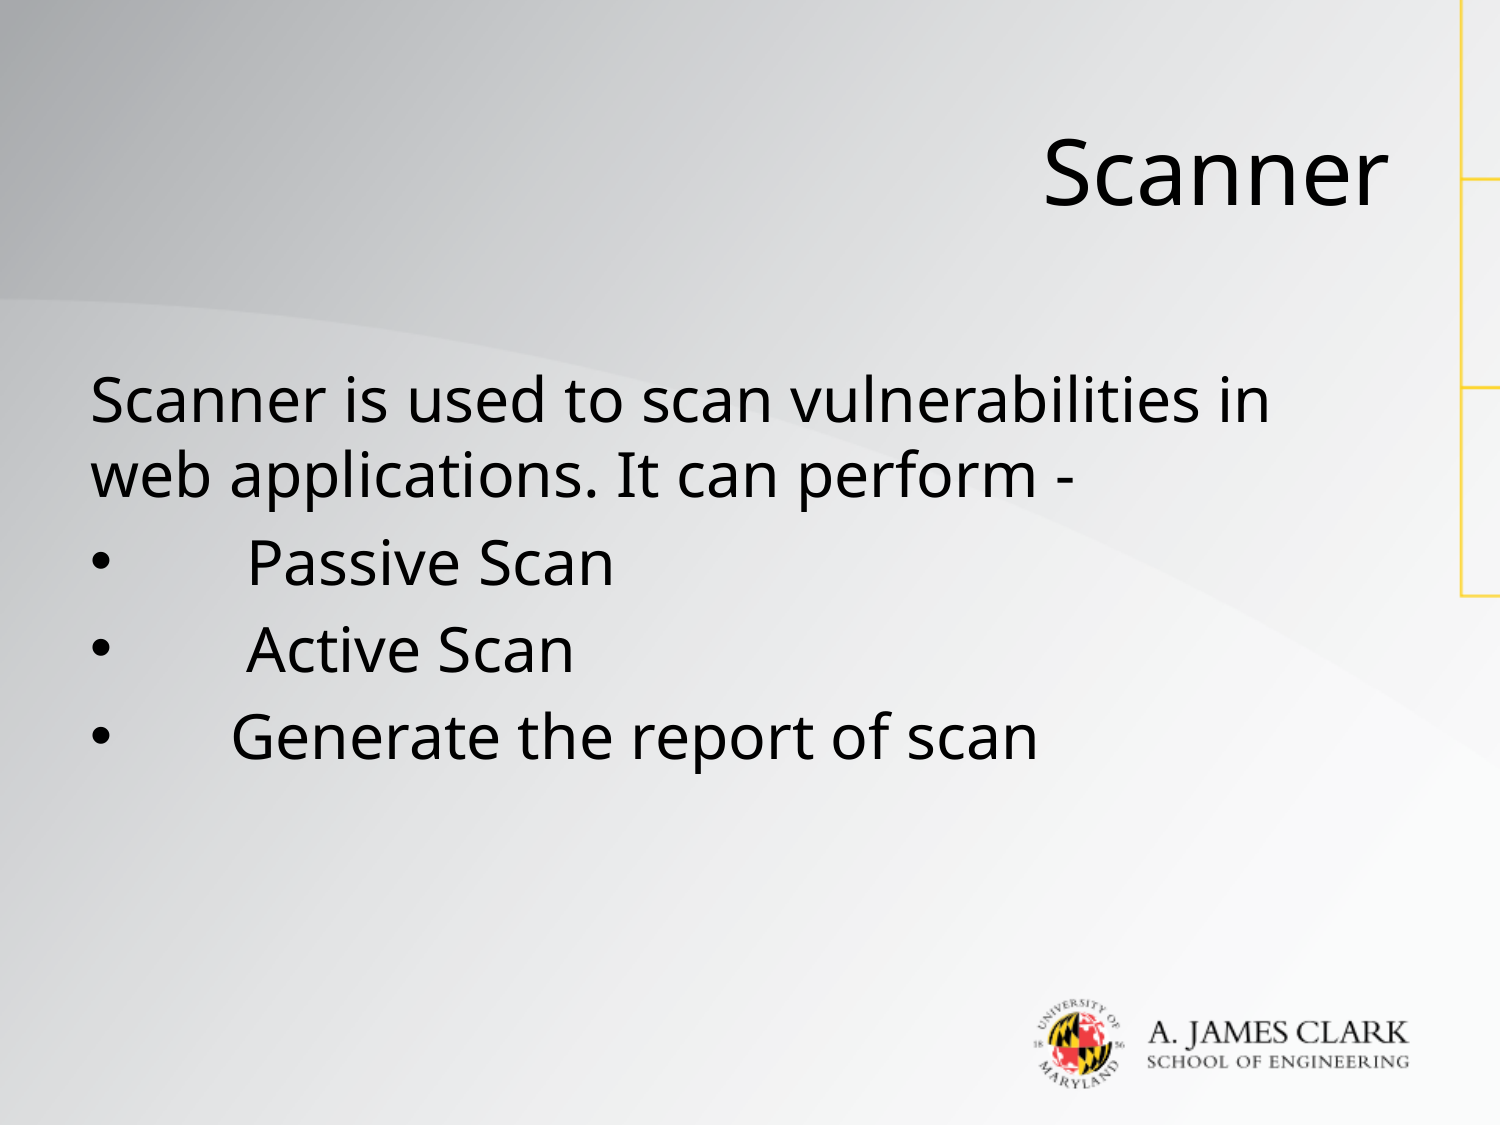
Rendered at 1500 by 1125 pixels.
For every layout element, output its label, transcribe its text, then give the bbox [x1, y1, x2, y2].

title Scanner [75, 45, 1407, 231]
list Scanner is used to scan vulnerabilities in web applications. It can perform - Passive Scan Active Scan Generate the report of scan [75, 352, 1407, 1002]
